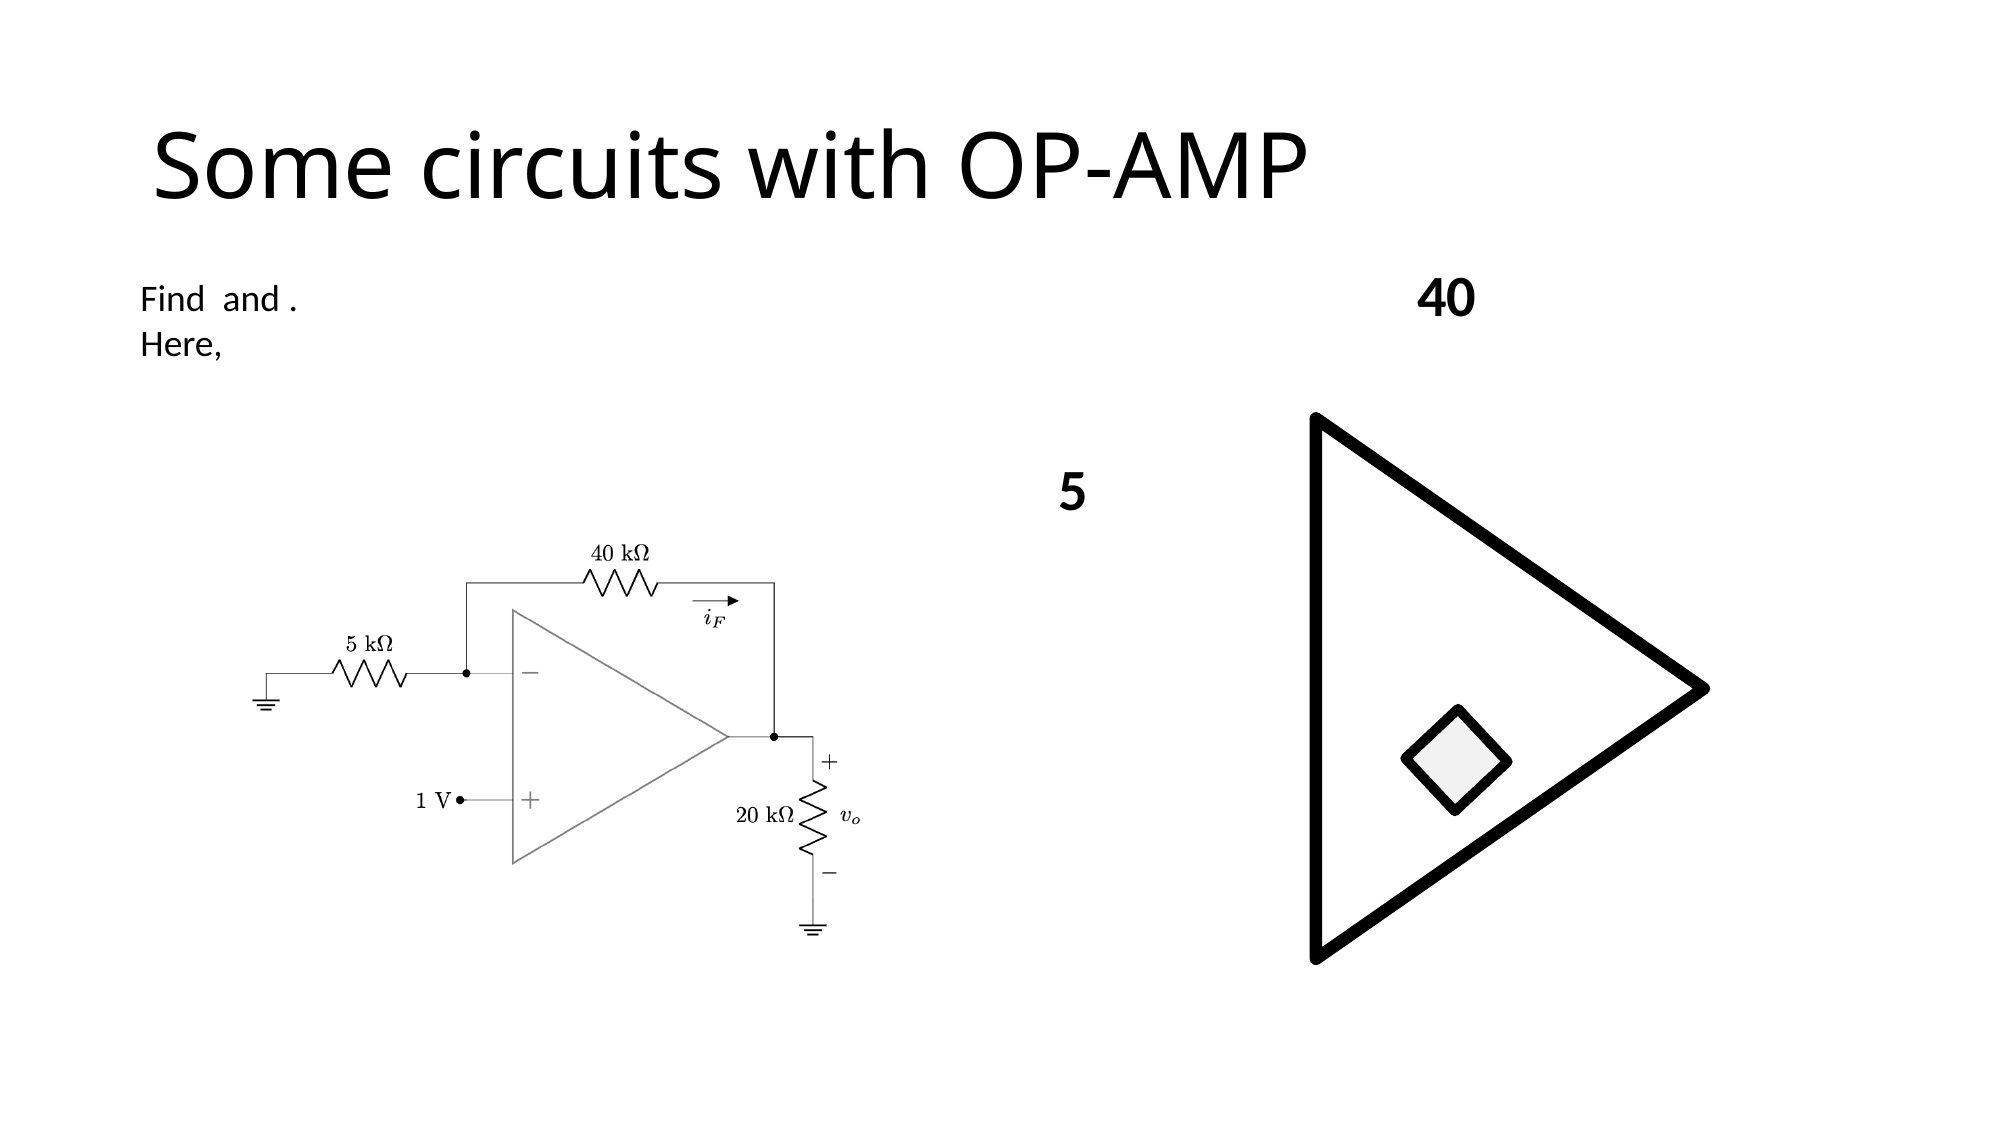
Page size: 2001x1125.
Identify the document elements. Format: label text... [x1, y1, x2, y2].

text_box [921, 251, 1919, 959]
title Some circuits with OP-AMP [137, 59, 1863, 278]
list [195, 536, 887, 944]
